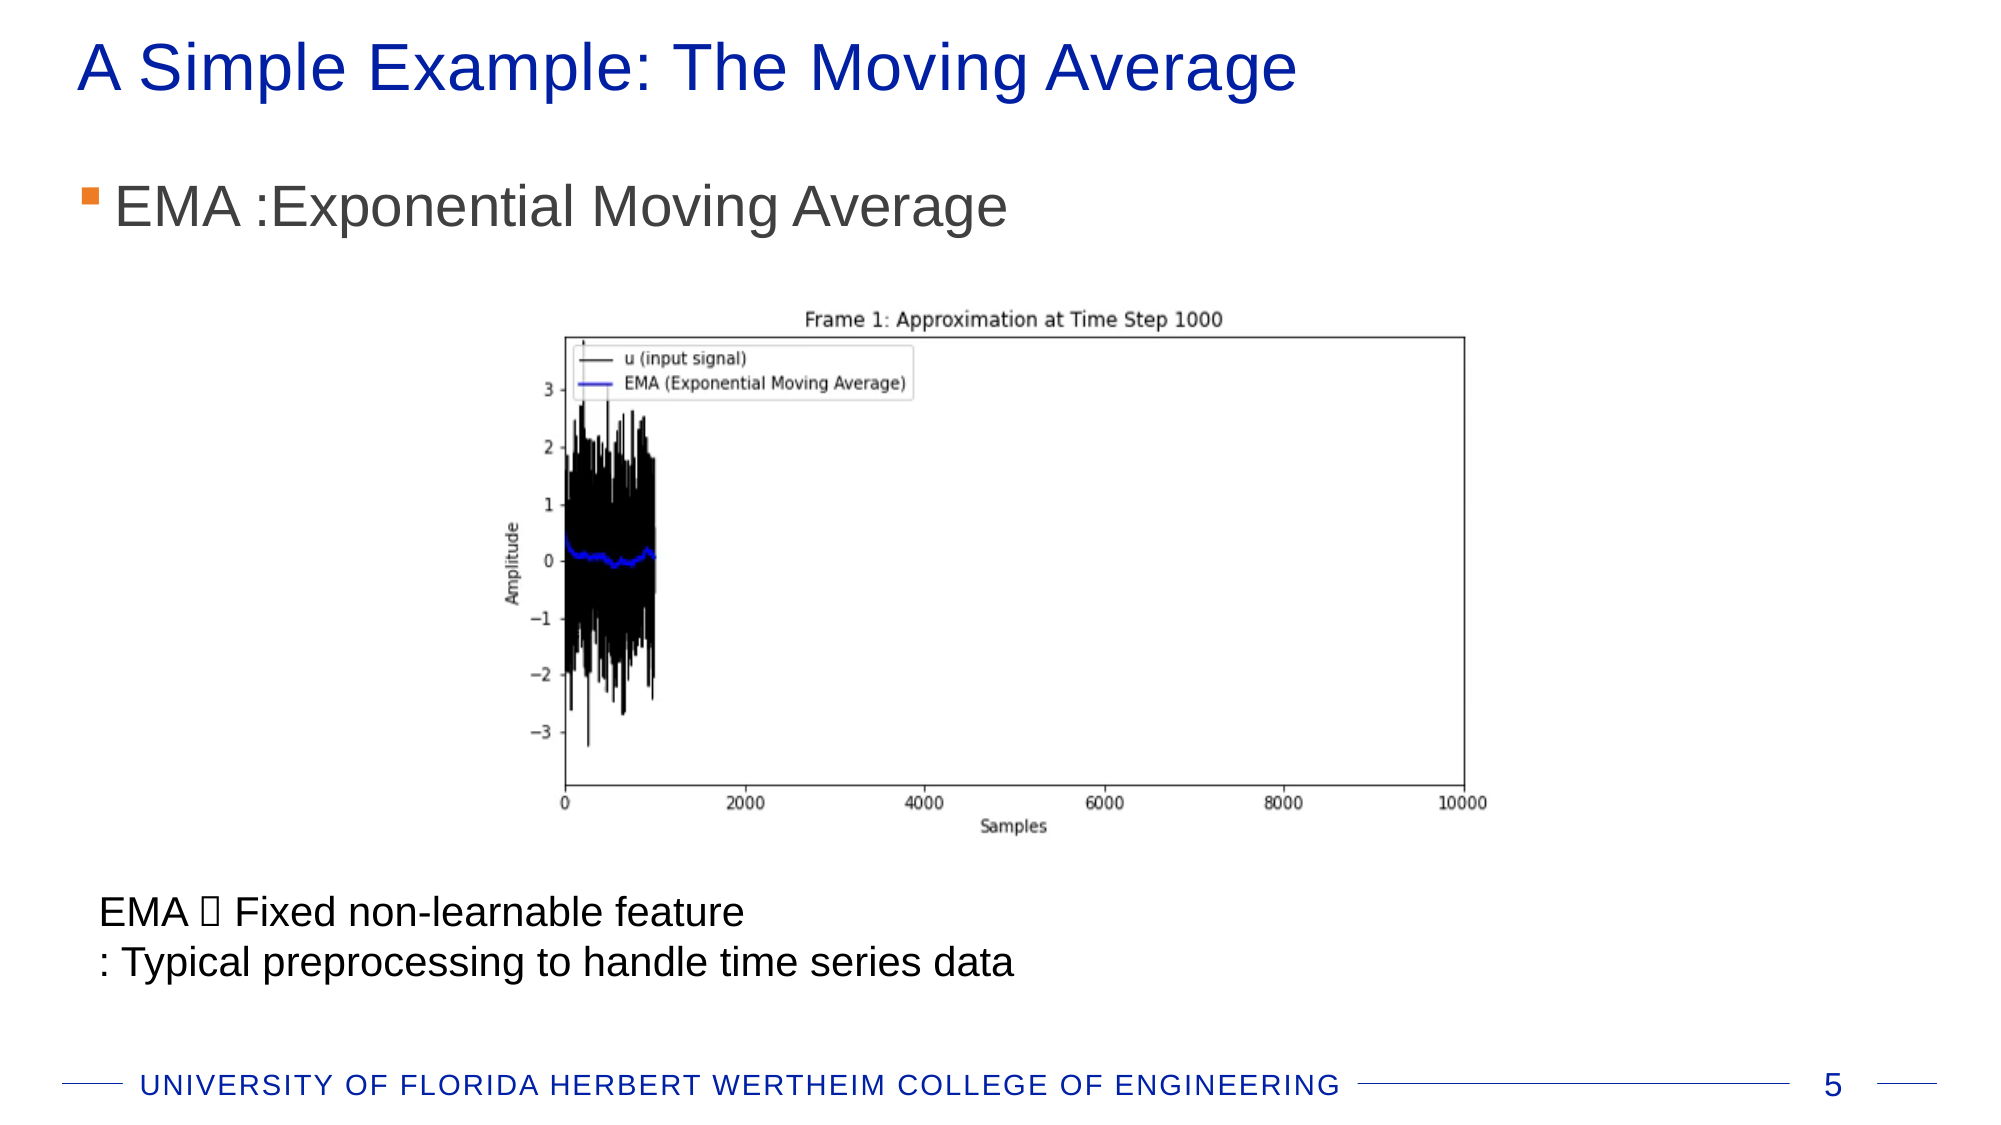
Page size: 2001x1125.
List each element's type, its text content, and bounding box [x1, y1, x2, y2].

title A Simple Example: The Moving Average [62, 0, 1938, 139]
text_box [419, 265, 1581, 860]
text_box EMA  Fixed non-learnable feature : Typical preprocessing to handle time series data [83, 877, 1581, 992]
list EMA :Exponential Moving Average [62, 161, 1938, 1045]
footer UNIVERSITY OF FLORIDA HERBERT WERTHEIM COLLEGE OF ENGINEERING [122, 1053, 1358, 1114]
